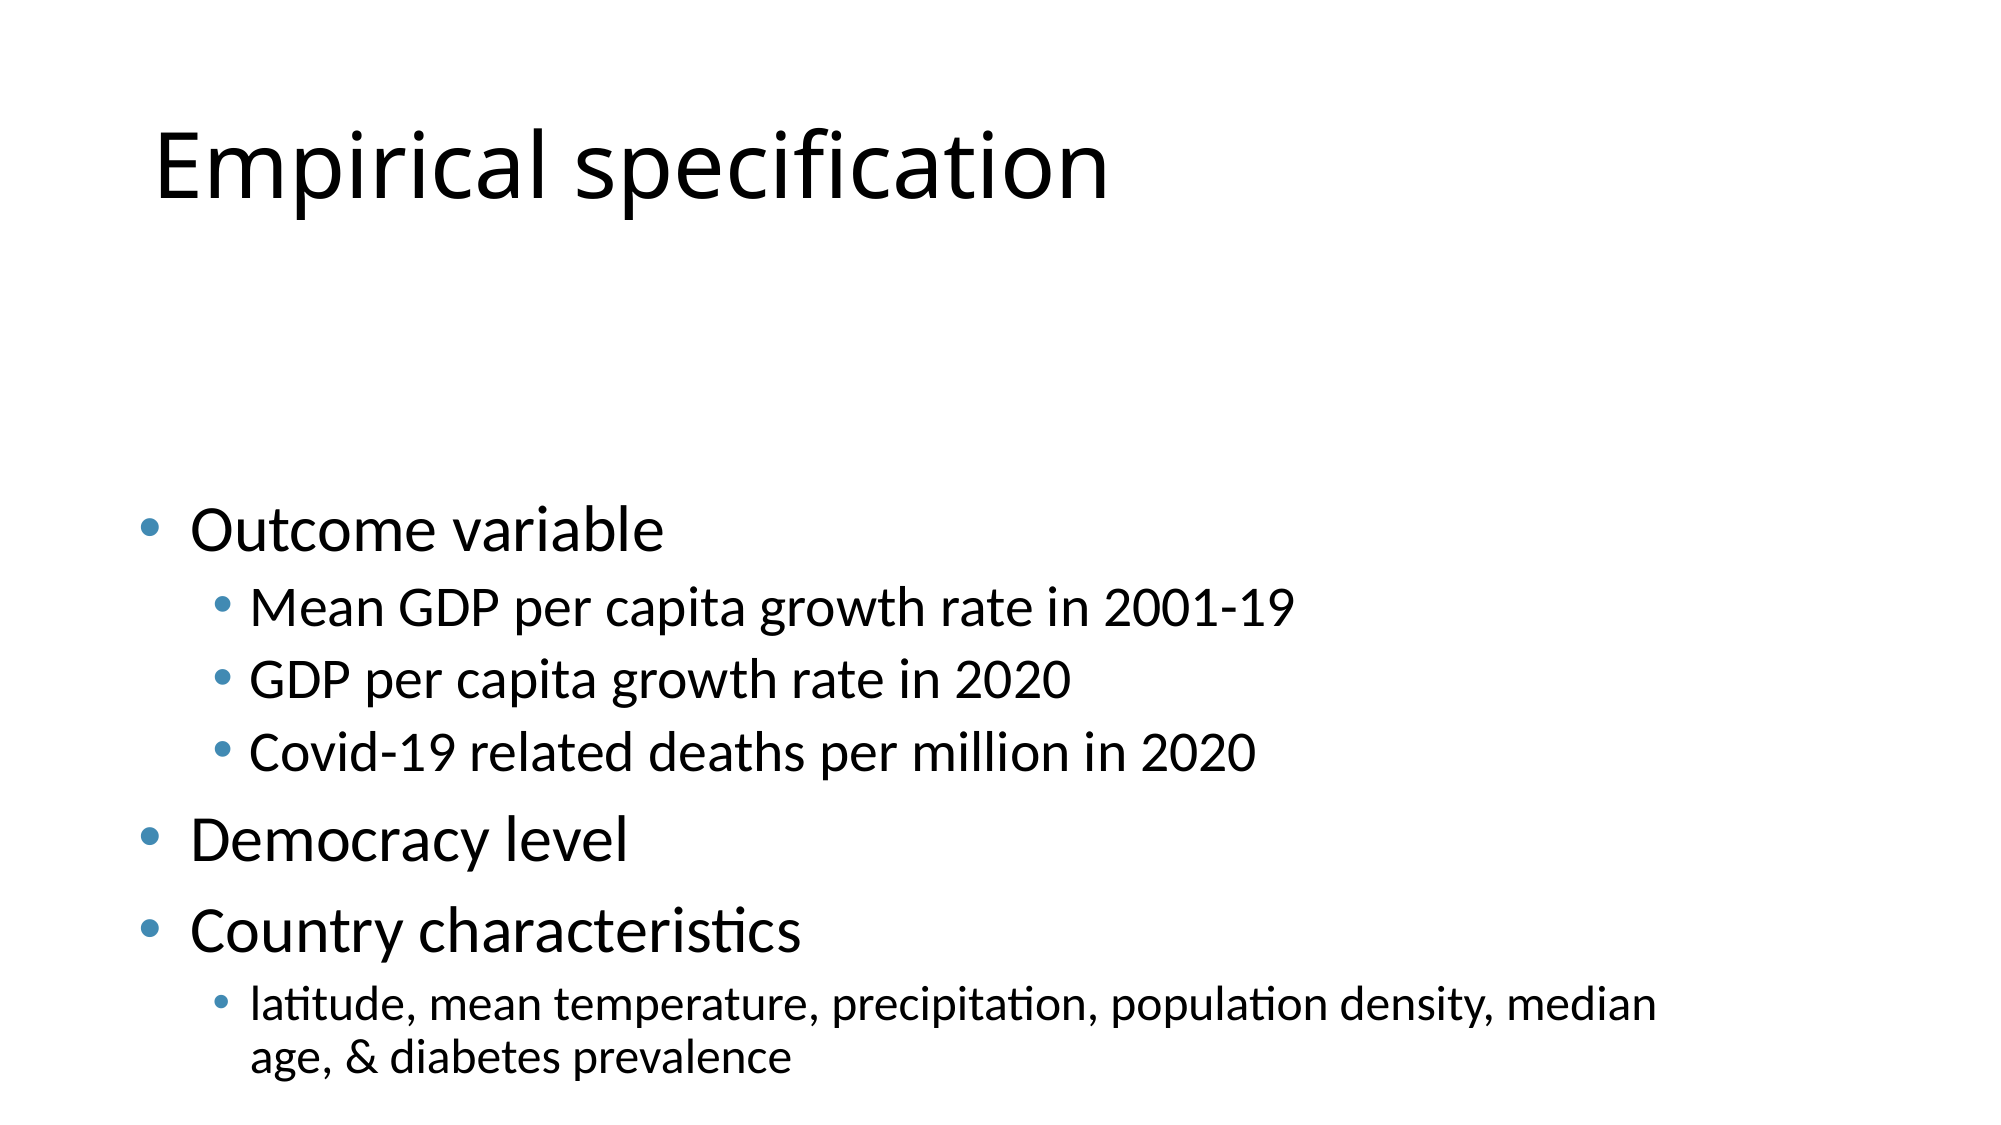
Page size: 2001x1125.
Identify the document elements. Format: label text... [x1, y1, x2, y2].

title Empirical specification [137, 59, 1863, 278]
